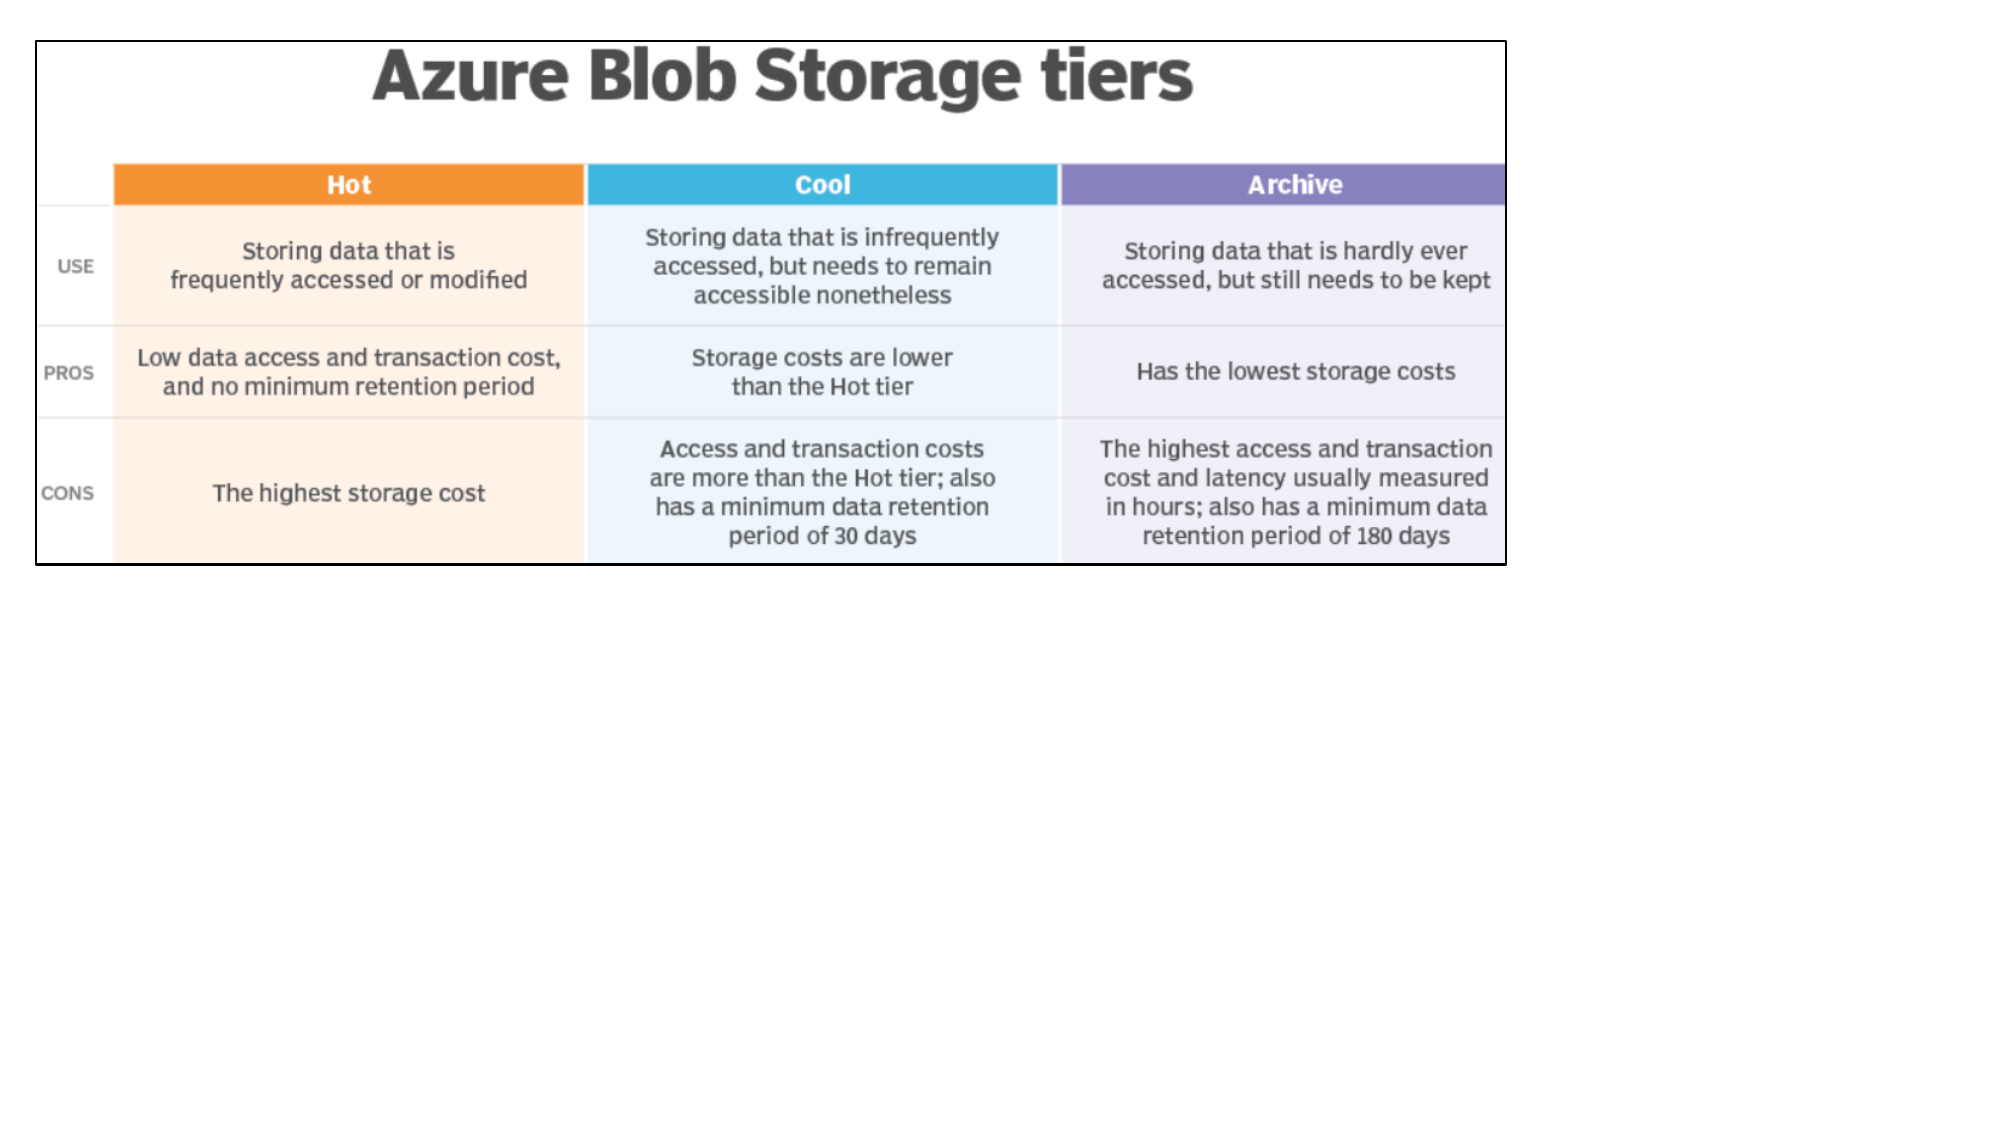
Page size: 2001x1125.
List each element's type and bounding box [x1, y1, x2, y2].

picture [37, 42, 1505, 564]
